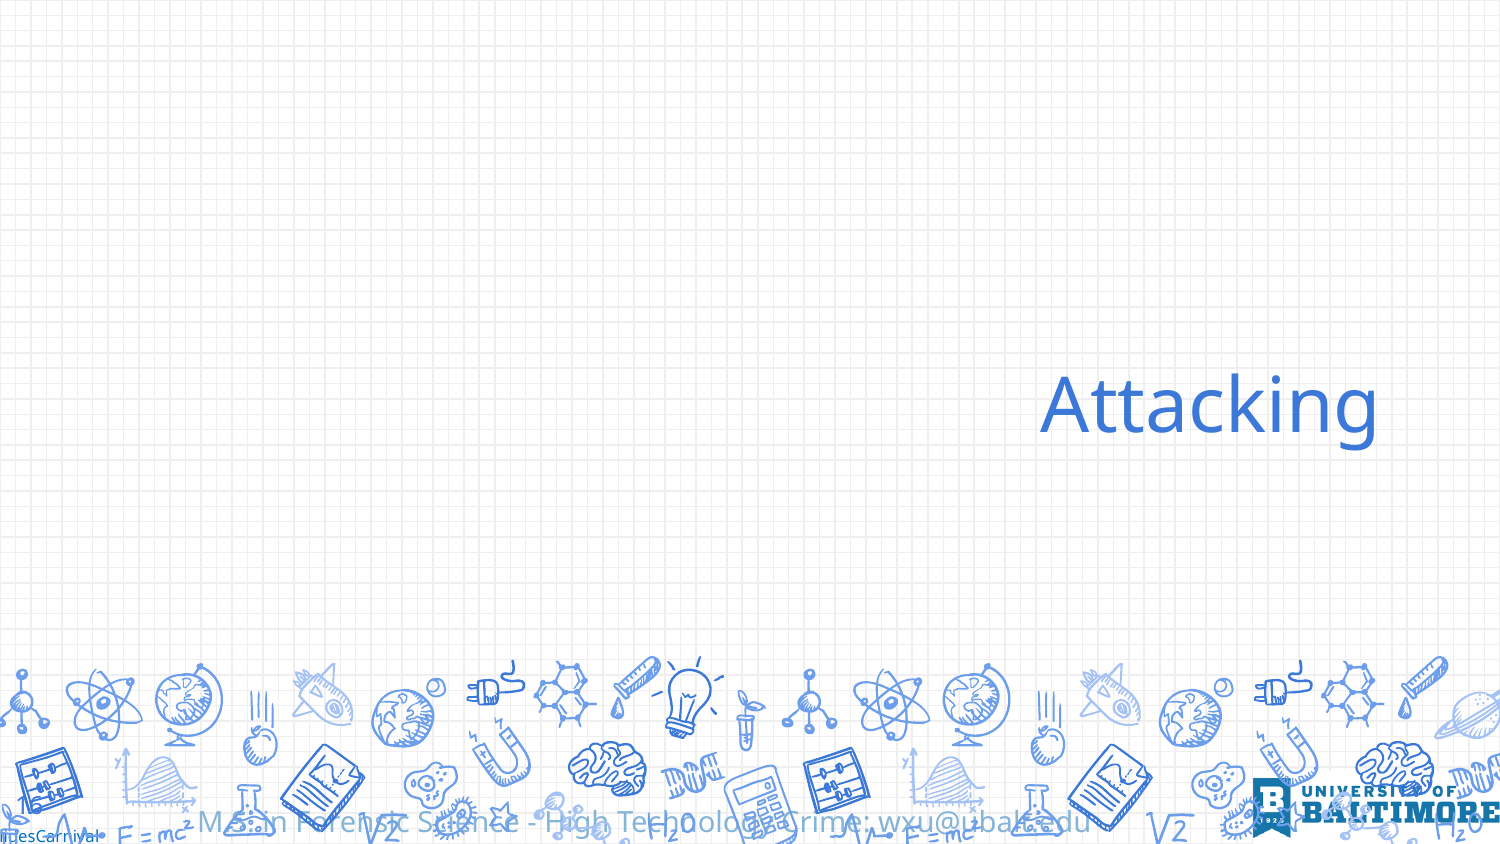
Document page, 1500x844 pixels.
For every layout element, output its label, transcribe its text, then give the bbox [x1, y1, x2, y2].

title Attacking [526, 272, 1397, 463]
picture [1423, 777, 1429, 784]
picture [1283, 771, 1308, 783]
picture [1394, 771, 1431, 791]
picture [1479, 779, 1483, 790]
picture [1253, 771, 1500, 844]
picture [1363, 771, 1393, 785]
slide_number 16 [0, 774, 91, 840]
picture [1388, 823, 1396, 835]
picture [1481, 771, 1489, 788]
picture [1282, 807, 1299, 827]
picture [1354, 819, 1361, 827]
picture [1382, 771, 1399, 783]
picture [1342, 796, 1349, 806]
picture [1471, 771, 1479, 786]
picture [1253, 804, 1257, 821]
